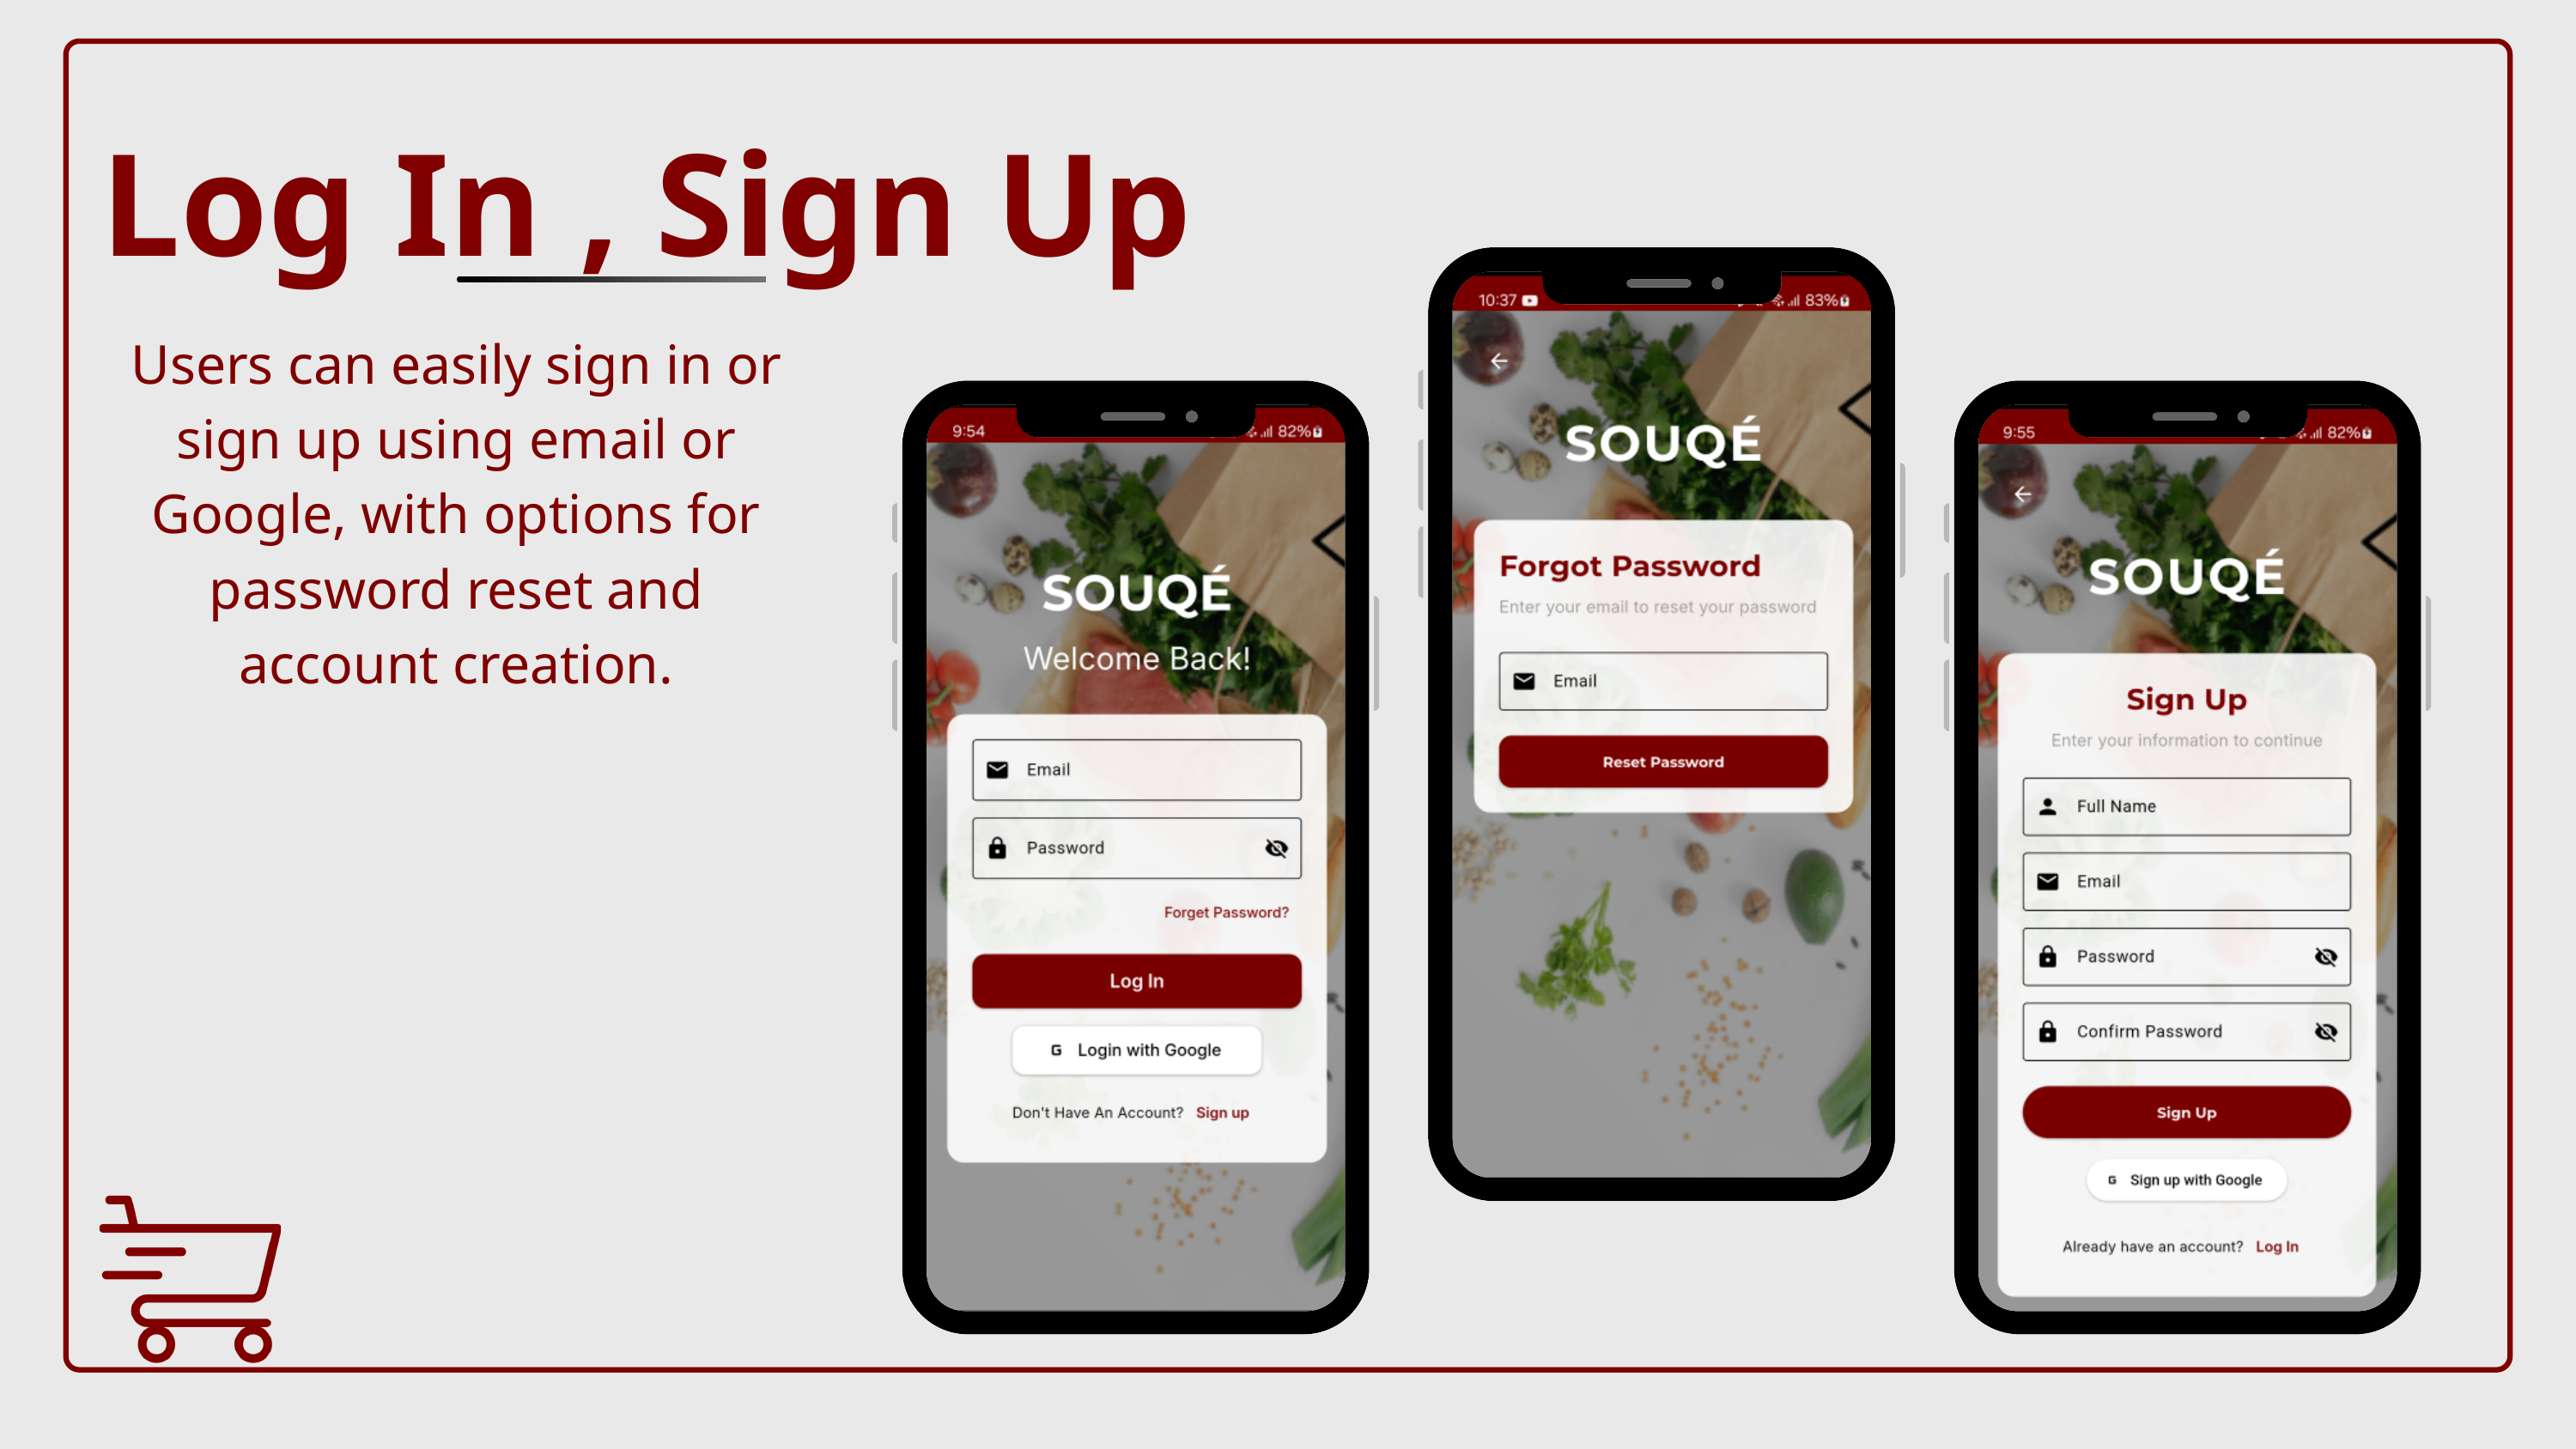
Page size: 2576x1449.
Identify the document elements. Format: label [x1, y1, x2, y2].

text_box [456, 276, 767, 283]
text_box [65, 40, 2511, 1370]
text_box [1943, 375, 2432, 1340]
text_box [1418, 242, 1906, 1207]
text_box [891, 375, 1380, 1340]
